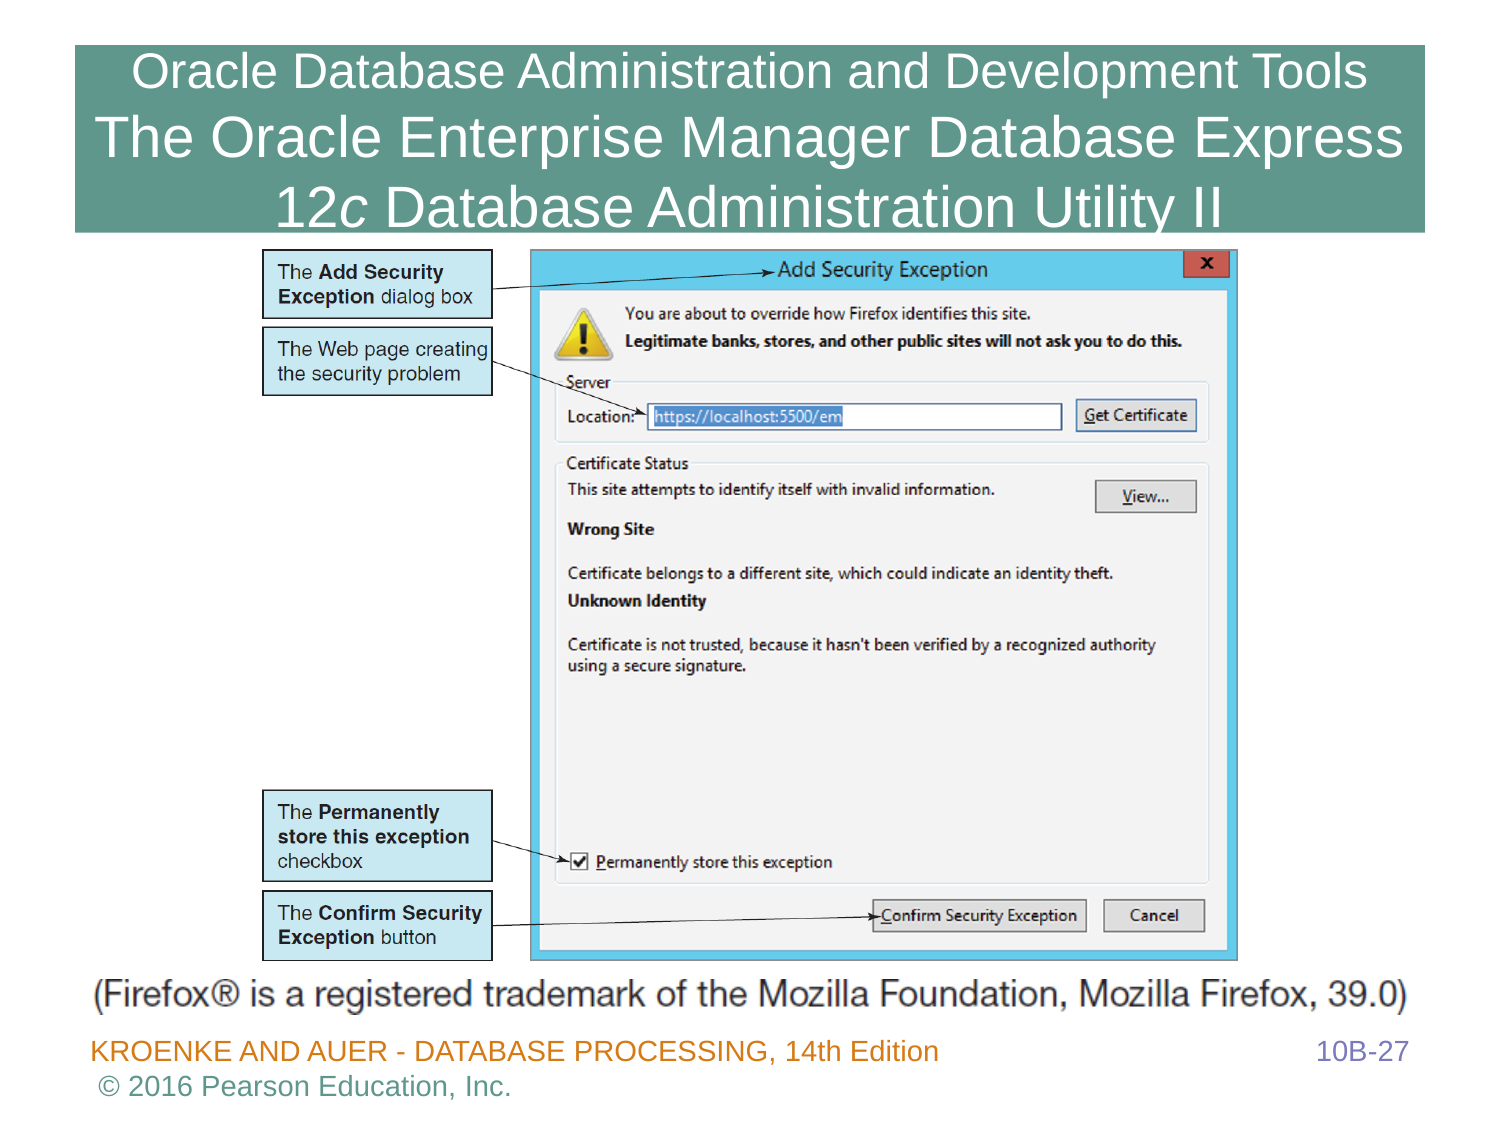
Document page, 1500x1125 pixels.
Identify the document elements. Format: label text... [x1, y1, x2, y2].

slide_number 10B-27 [1074, 1024, 1426, 1103]
footer KROENKE AND AUER - DATABASE PROCESSING, 14th Edition © 2016 Pearson Education, Inc. [74, 1024, 963, 1104]
picture [93, 979, 1407, 1015]
title Oracle Database Administration and Development Tools The Oracle Enterprise Manager Database Express 12c Database Administration Utility II [74, 44, 1426, 233]
picture [262, 249, 1238, 962]
